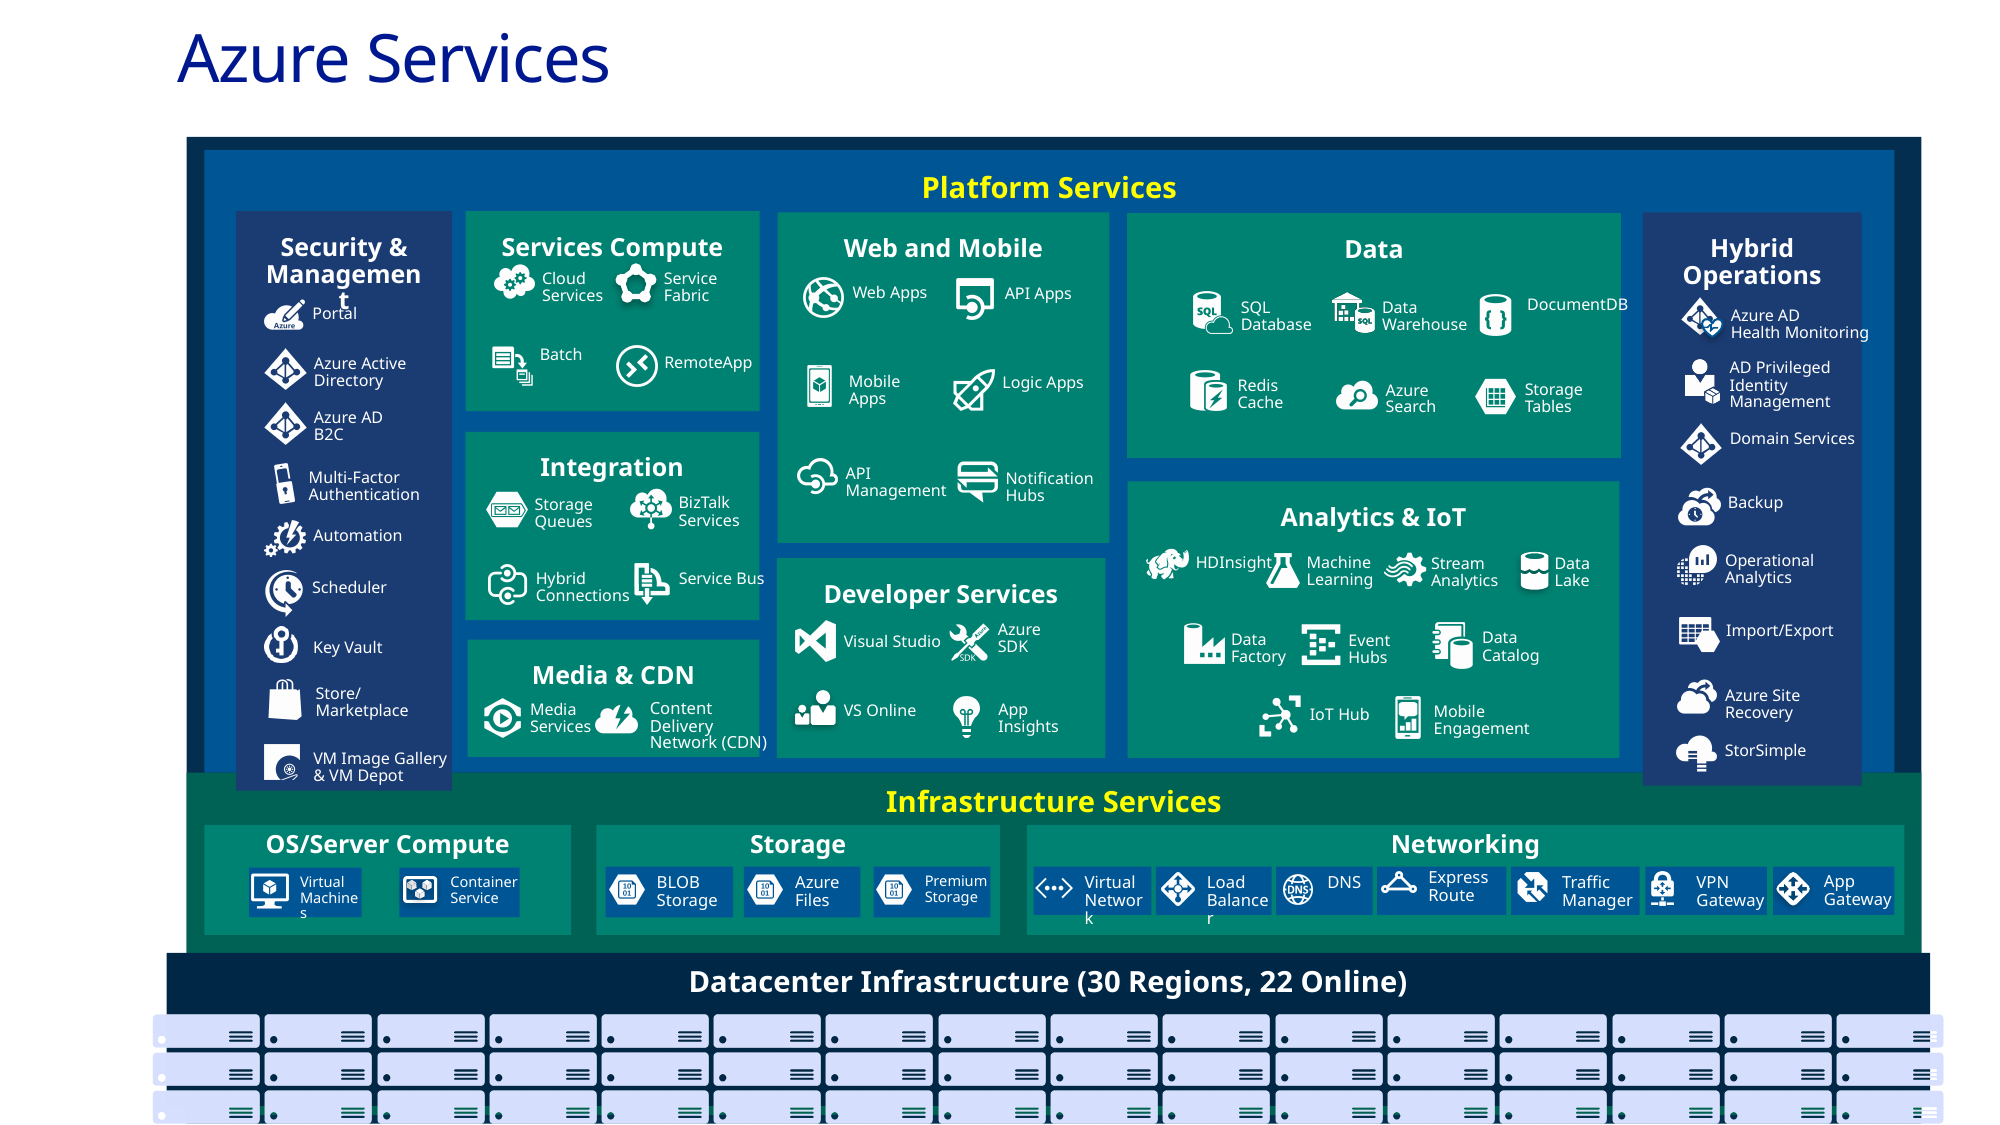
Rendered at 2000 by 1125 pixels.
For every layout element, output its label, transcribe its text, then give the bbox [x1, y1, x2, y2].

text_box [151, 136, 1946, 1124]
title Azure Services [124, 0, 2000, 106]
